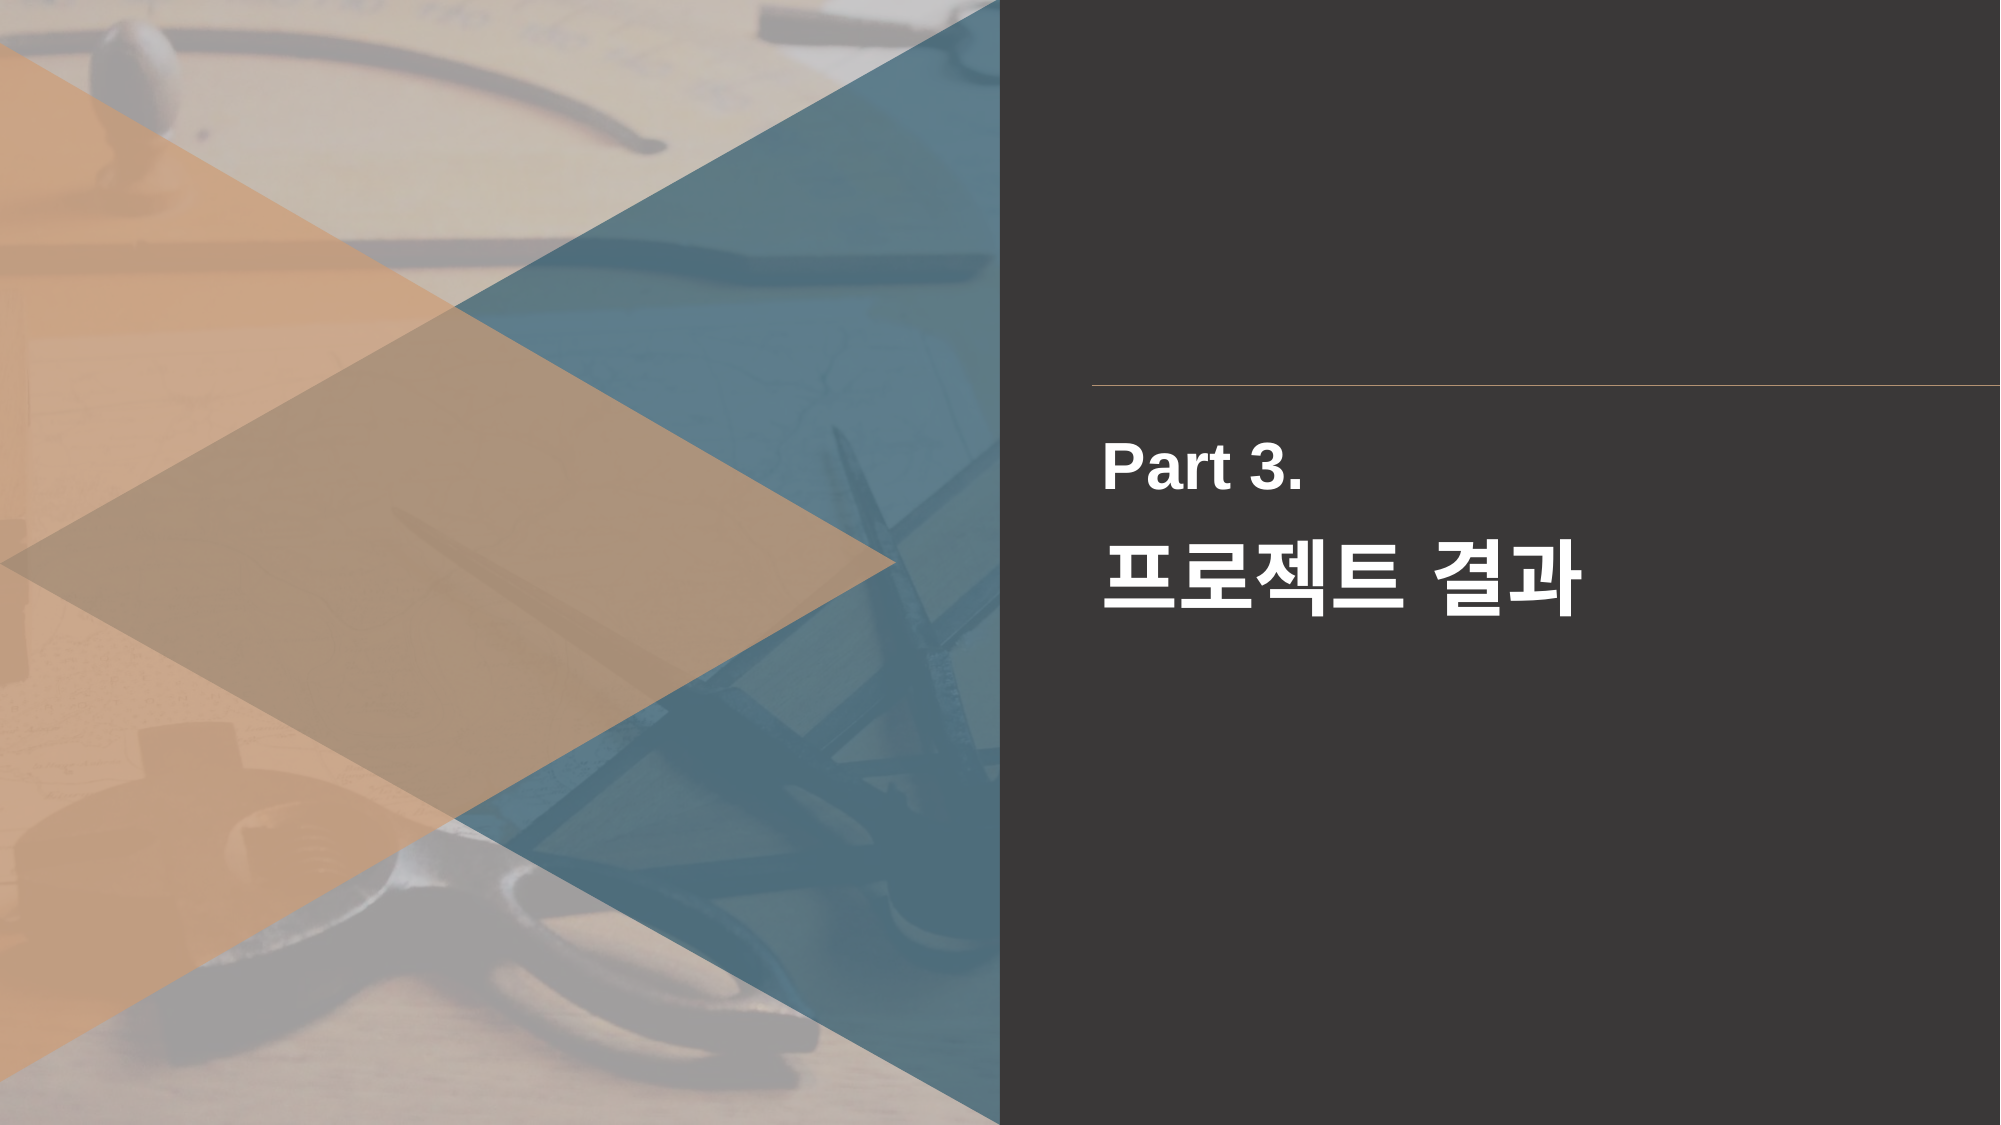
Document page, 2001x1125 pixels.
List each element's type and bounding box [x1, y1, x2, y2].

text_box [0, 0, 2000, 1125]
